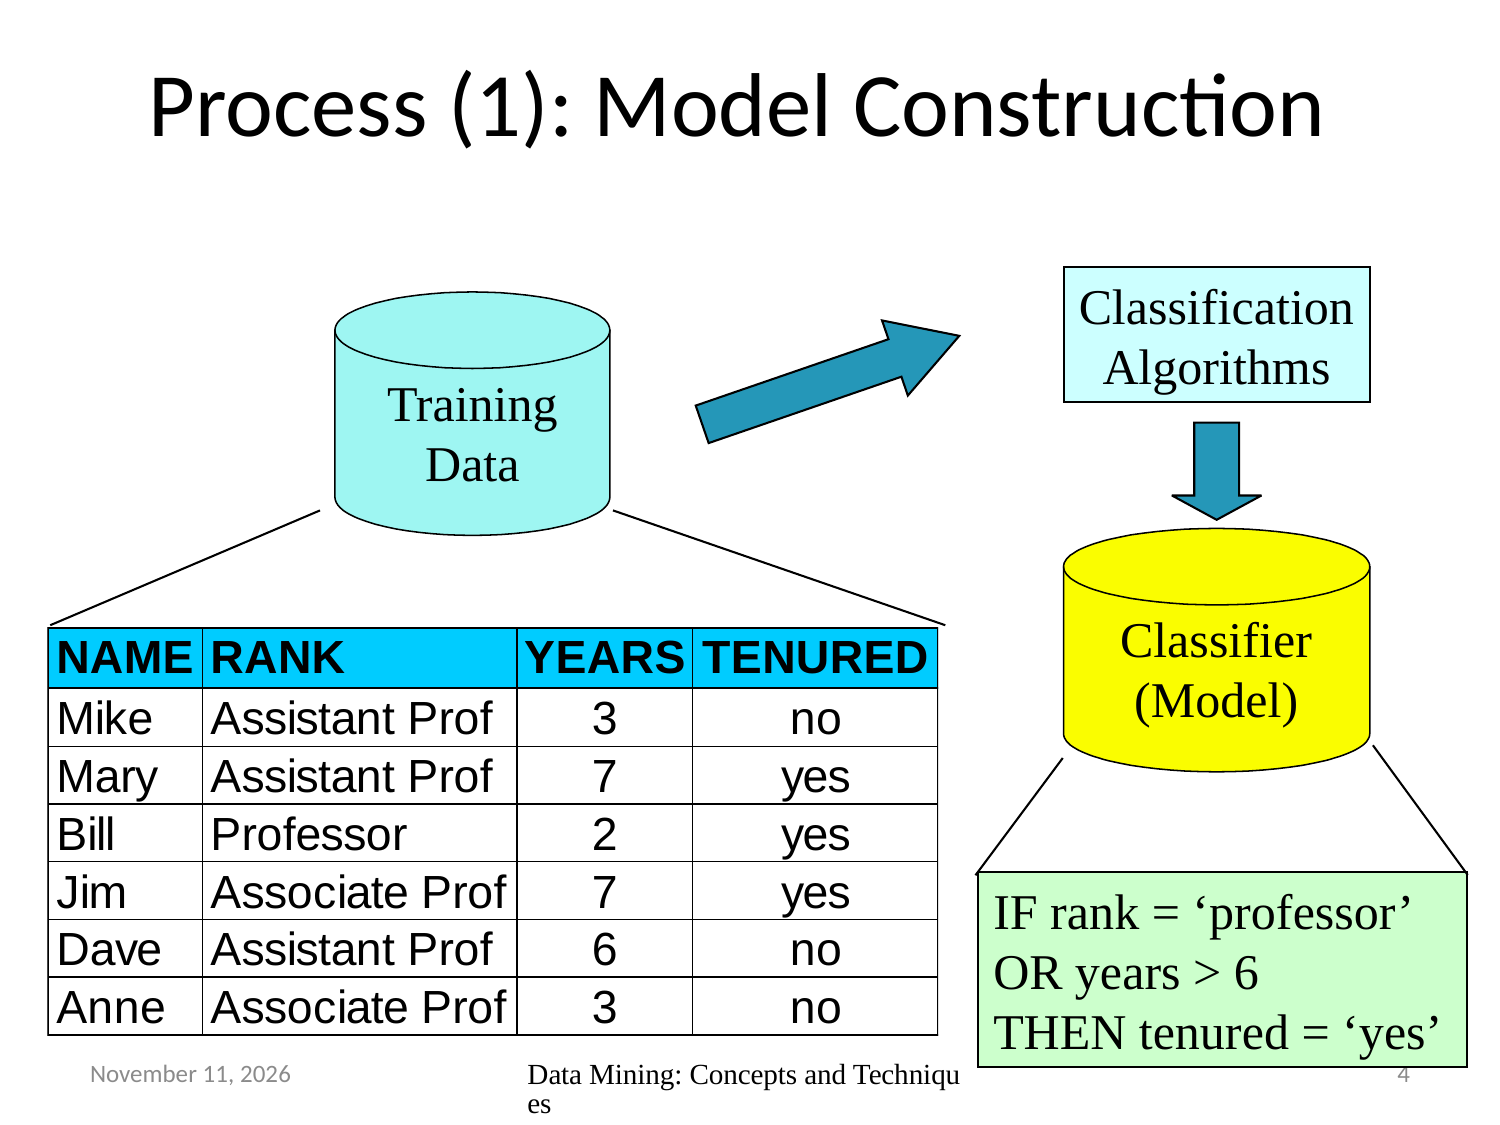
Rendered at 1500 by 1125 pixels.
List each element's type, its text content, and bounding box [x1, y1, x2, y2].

text_box [1171, 422, 1262, 520]
text_box IF rank = ‘professor’ OR years > 6 THEN tenured = ‘yes’ [978, 872, 1467, 1068]
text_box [1062, 527, 1373, 775]
footer Data Mining: Concepts and Techniques [512, 1042, 988, 1103]
text_box Classification Algorithms [1063, 267, 1370, 403]
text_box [333, 290, 613, 539]
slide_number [75, 1044, 425, 1103]
text_box [695, 320, 960, 444]
title Process (1): Model Construction [75, 37, 1400, 163]
slide_number 4 [1074, 1068, 1425, 1103]
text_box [47, 627, 940, 1038]
